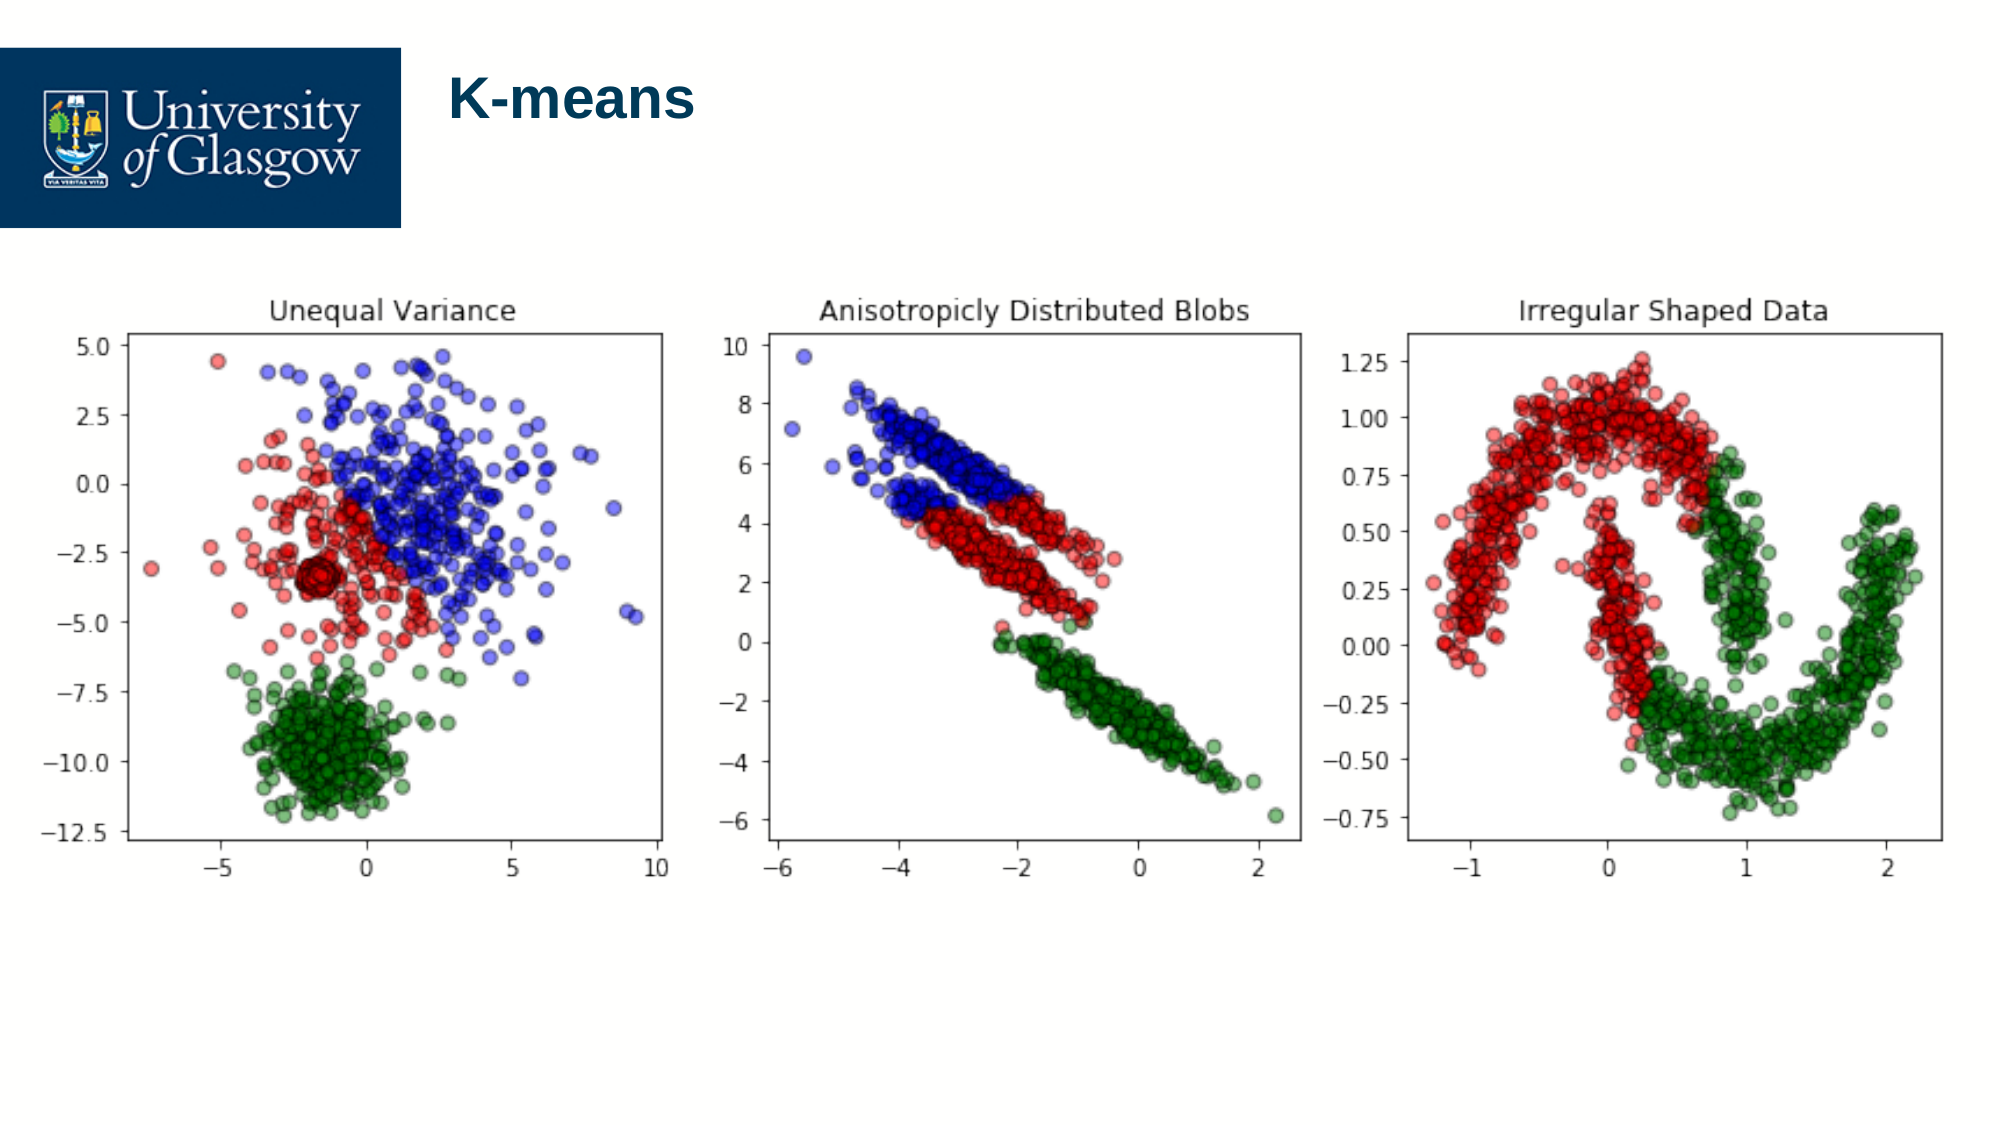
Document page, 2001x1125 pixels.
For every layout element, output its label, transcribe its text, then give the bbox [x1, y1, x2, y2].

title K-means [433, 59, 1863, 231]
picture [0, 0, 2000, 1125]
